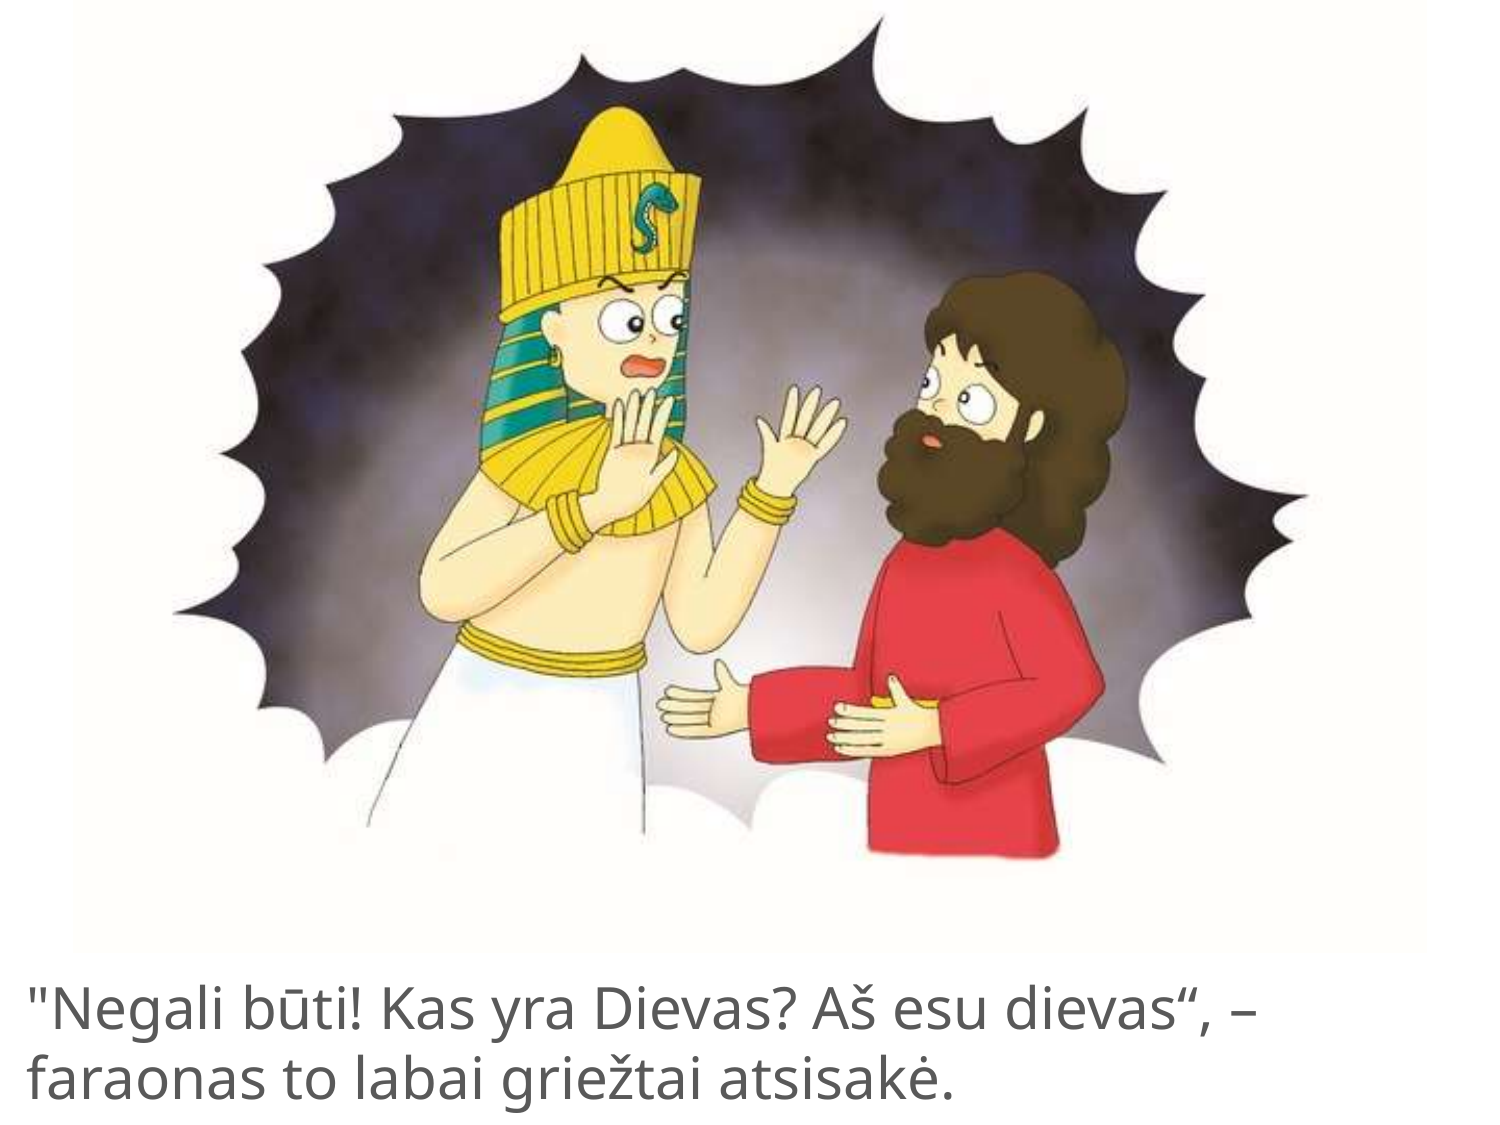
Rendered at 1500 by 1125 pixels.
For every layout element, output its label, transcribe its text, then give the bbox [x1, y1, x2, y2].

text_box "Negali būti! Kas yra Dievas? Aš esu dievas“, – faraonas to labai griežtai atsisakė. [11, 964, 1483, 1119]
picture [72, 0, 1427, 953]
